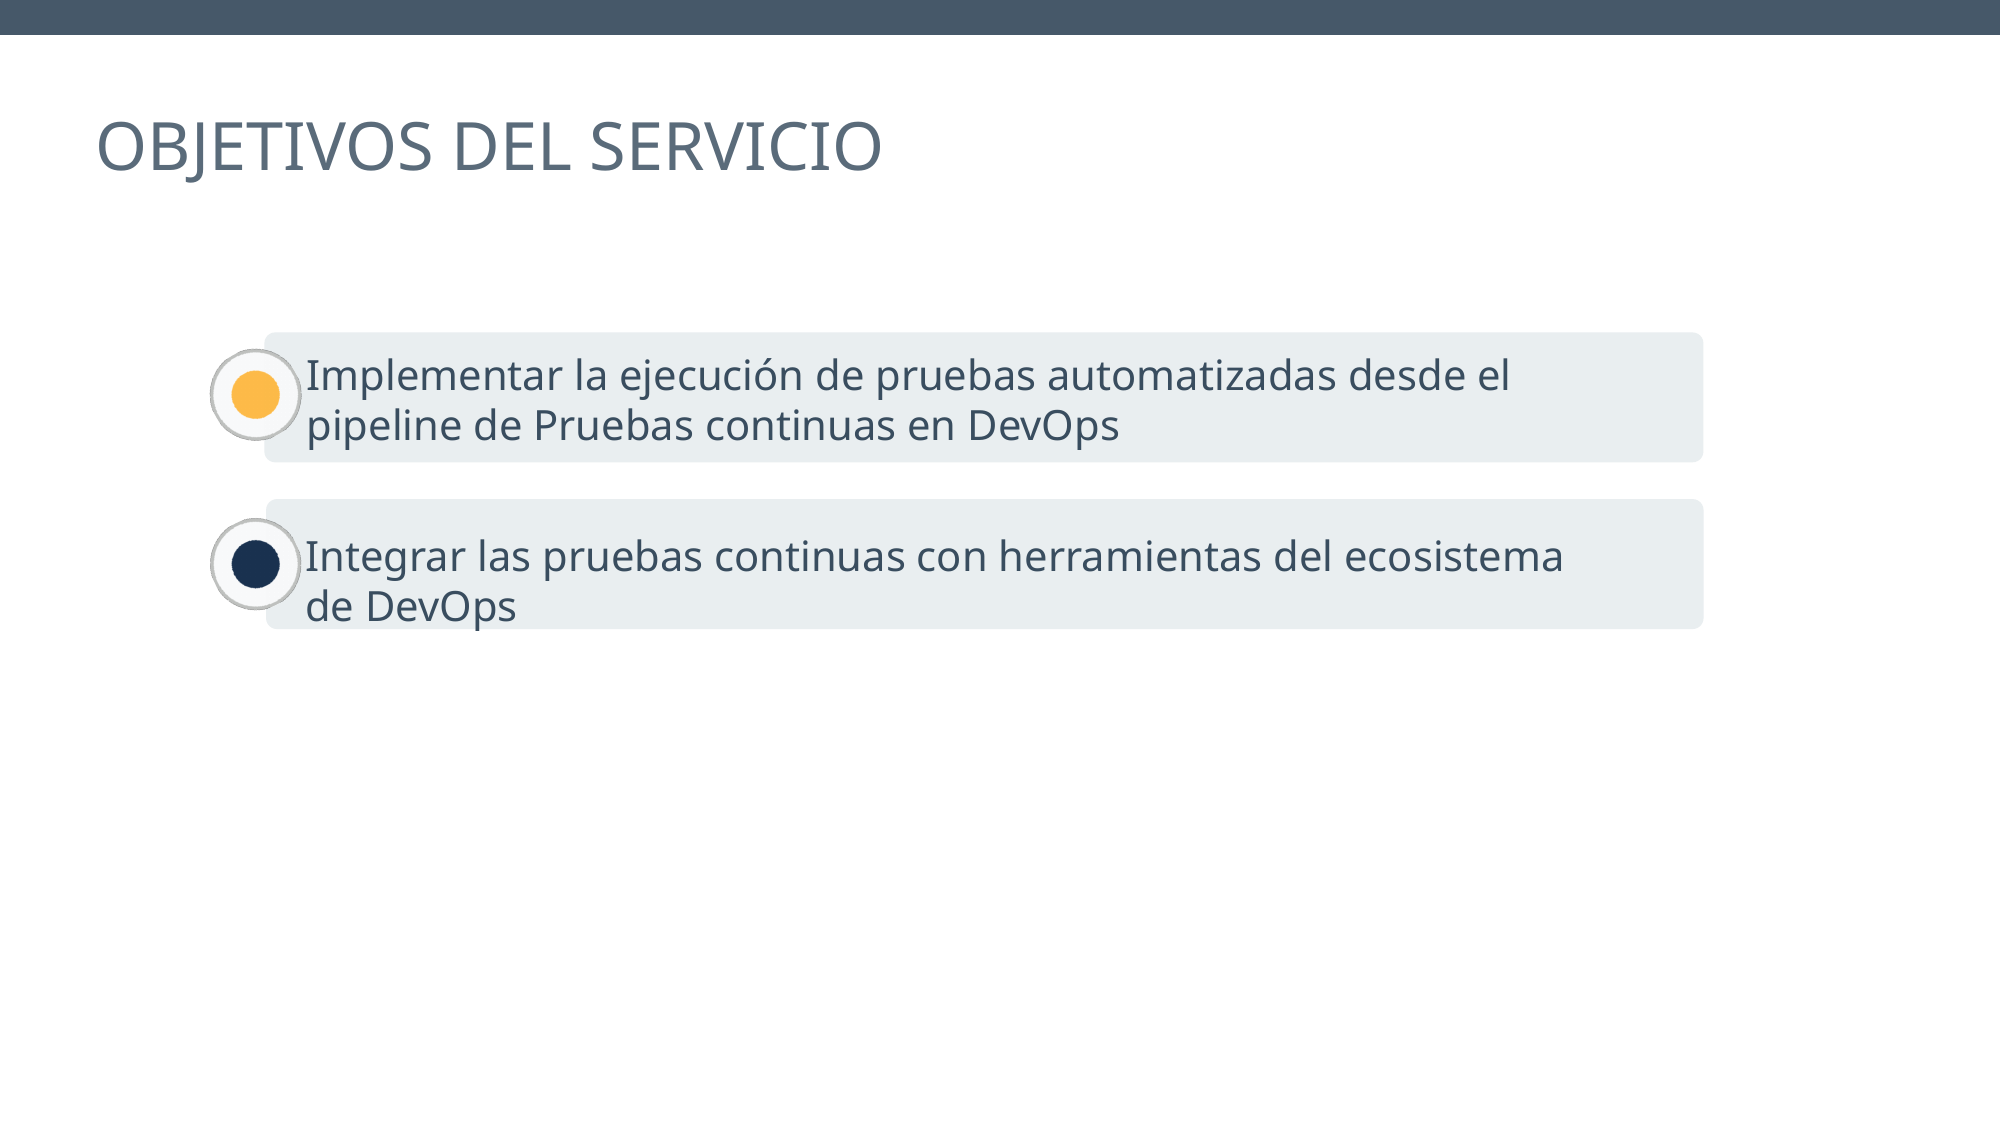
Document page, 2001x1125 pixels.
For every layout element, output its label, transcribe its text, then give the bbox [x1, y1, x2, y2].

text_box Implementar la ejecución de pruebas automatizadas desde el pipeline de Pruebas continuas en DevOps [291, 341, 1589, 457]
text_box [265, 498, 1705, 631]
picture [194, 333, 317, 456]
text_box [263, 331, 1705, 464]
text_box OBJETIVOS DEL SERVICIO [80, 96, 1611, 192]
text_box [0, 0, 2000, 35]
text_box Integrar las pruebas continuas con herramientas del ecosistema de DevOps [290, 522, 1589, 638]
picture [196, 504, 315, 624]
